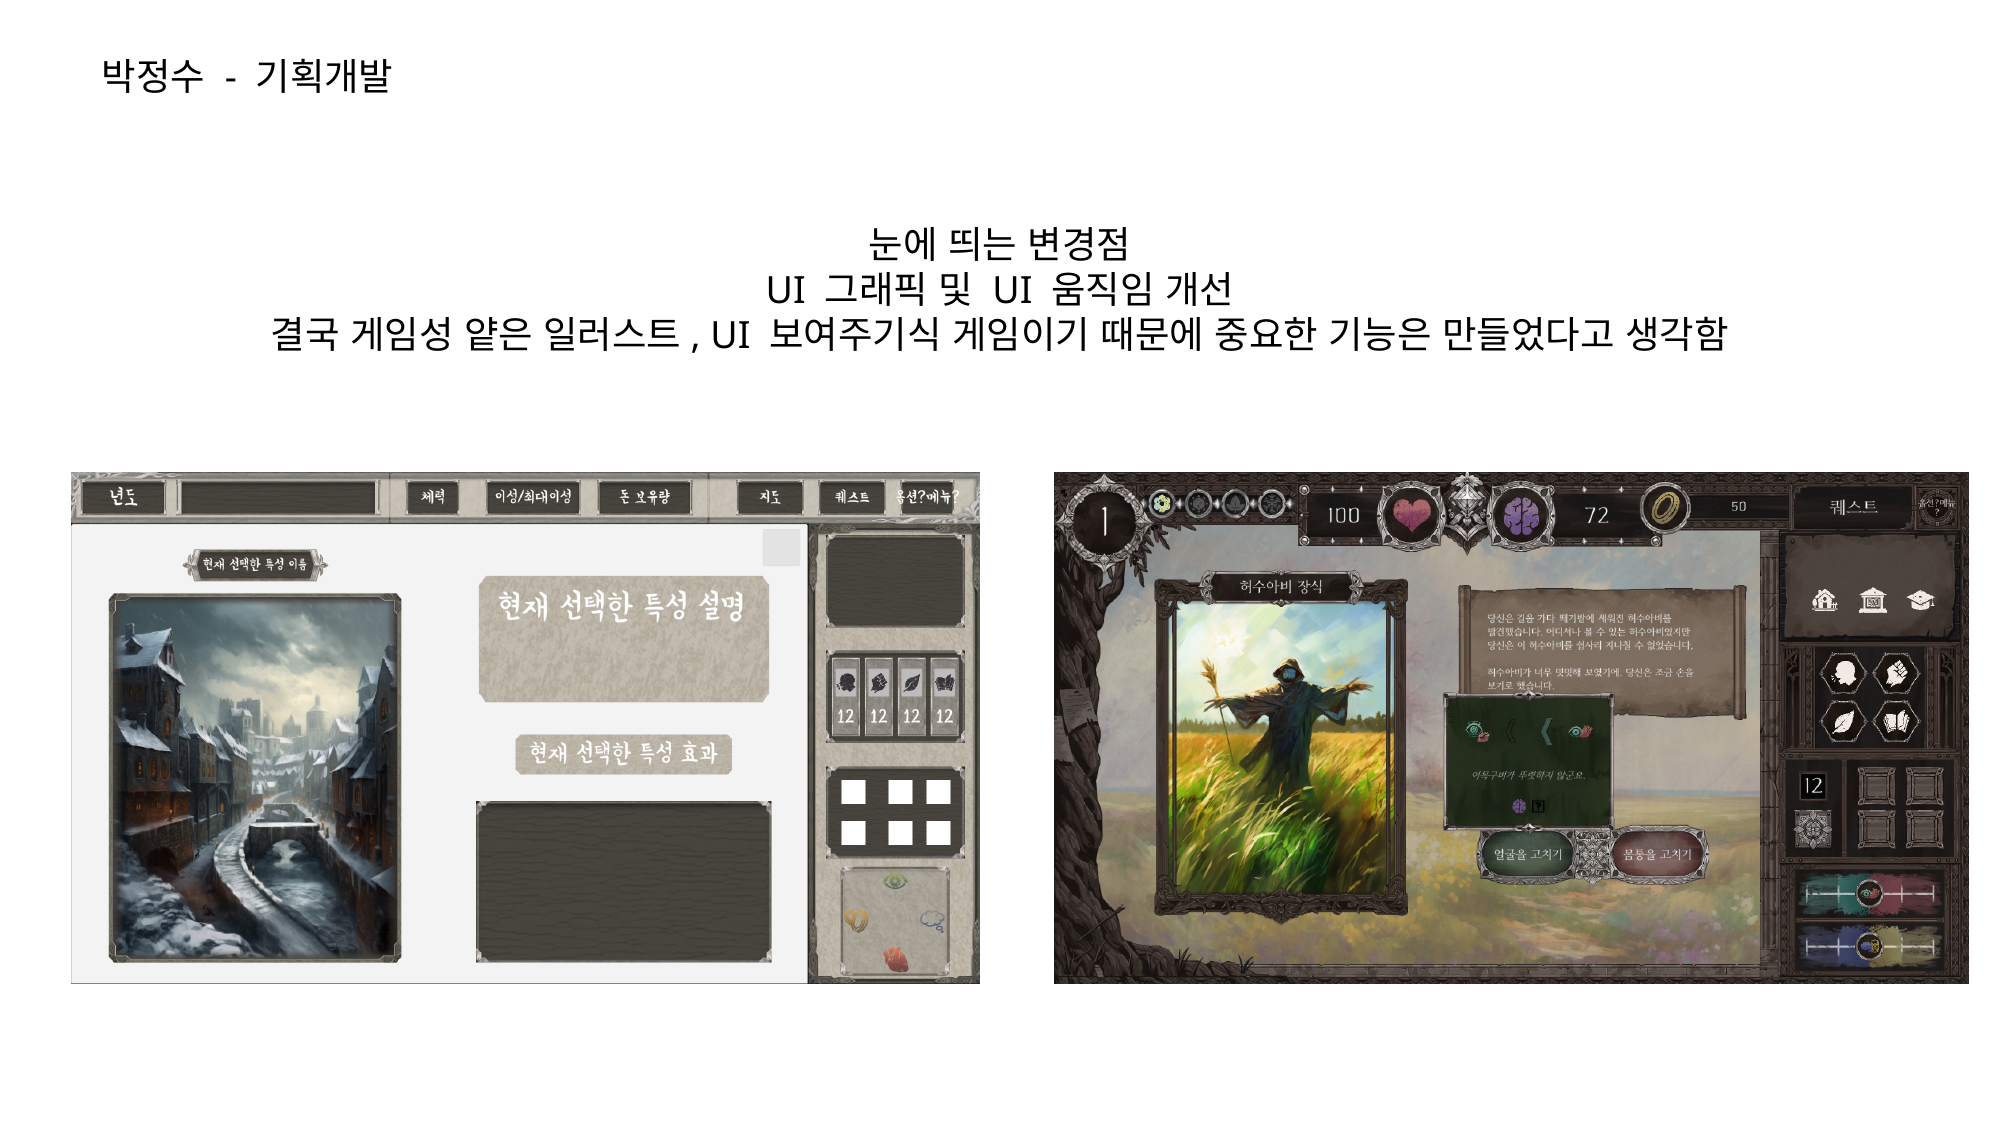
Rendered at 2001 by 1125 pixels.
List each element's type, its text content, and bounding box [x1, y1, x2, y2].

text_box 박정수 - 기획개발 [87, 45, 605, 106]
picture [71, 472, 980, 984]
picture [1054, 472, 1969, 984]
text_box 눈에 띄는 변경점 UI 그래픽 및 UI 움직임 개선 결국 게임성 얕은 일러스트, UI 보여주기식 게임이기 때문에 중요한 기능은 만들었다고 생각함 [27, 213, 1973, 364]
